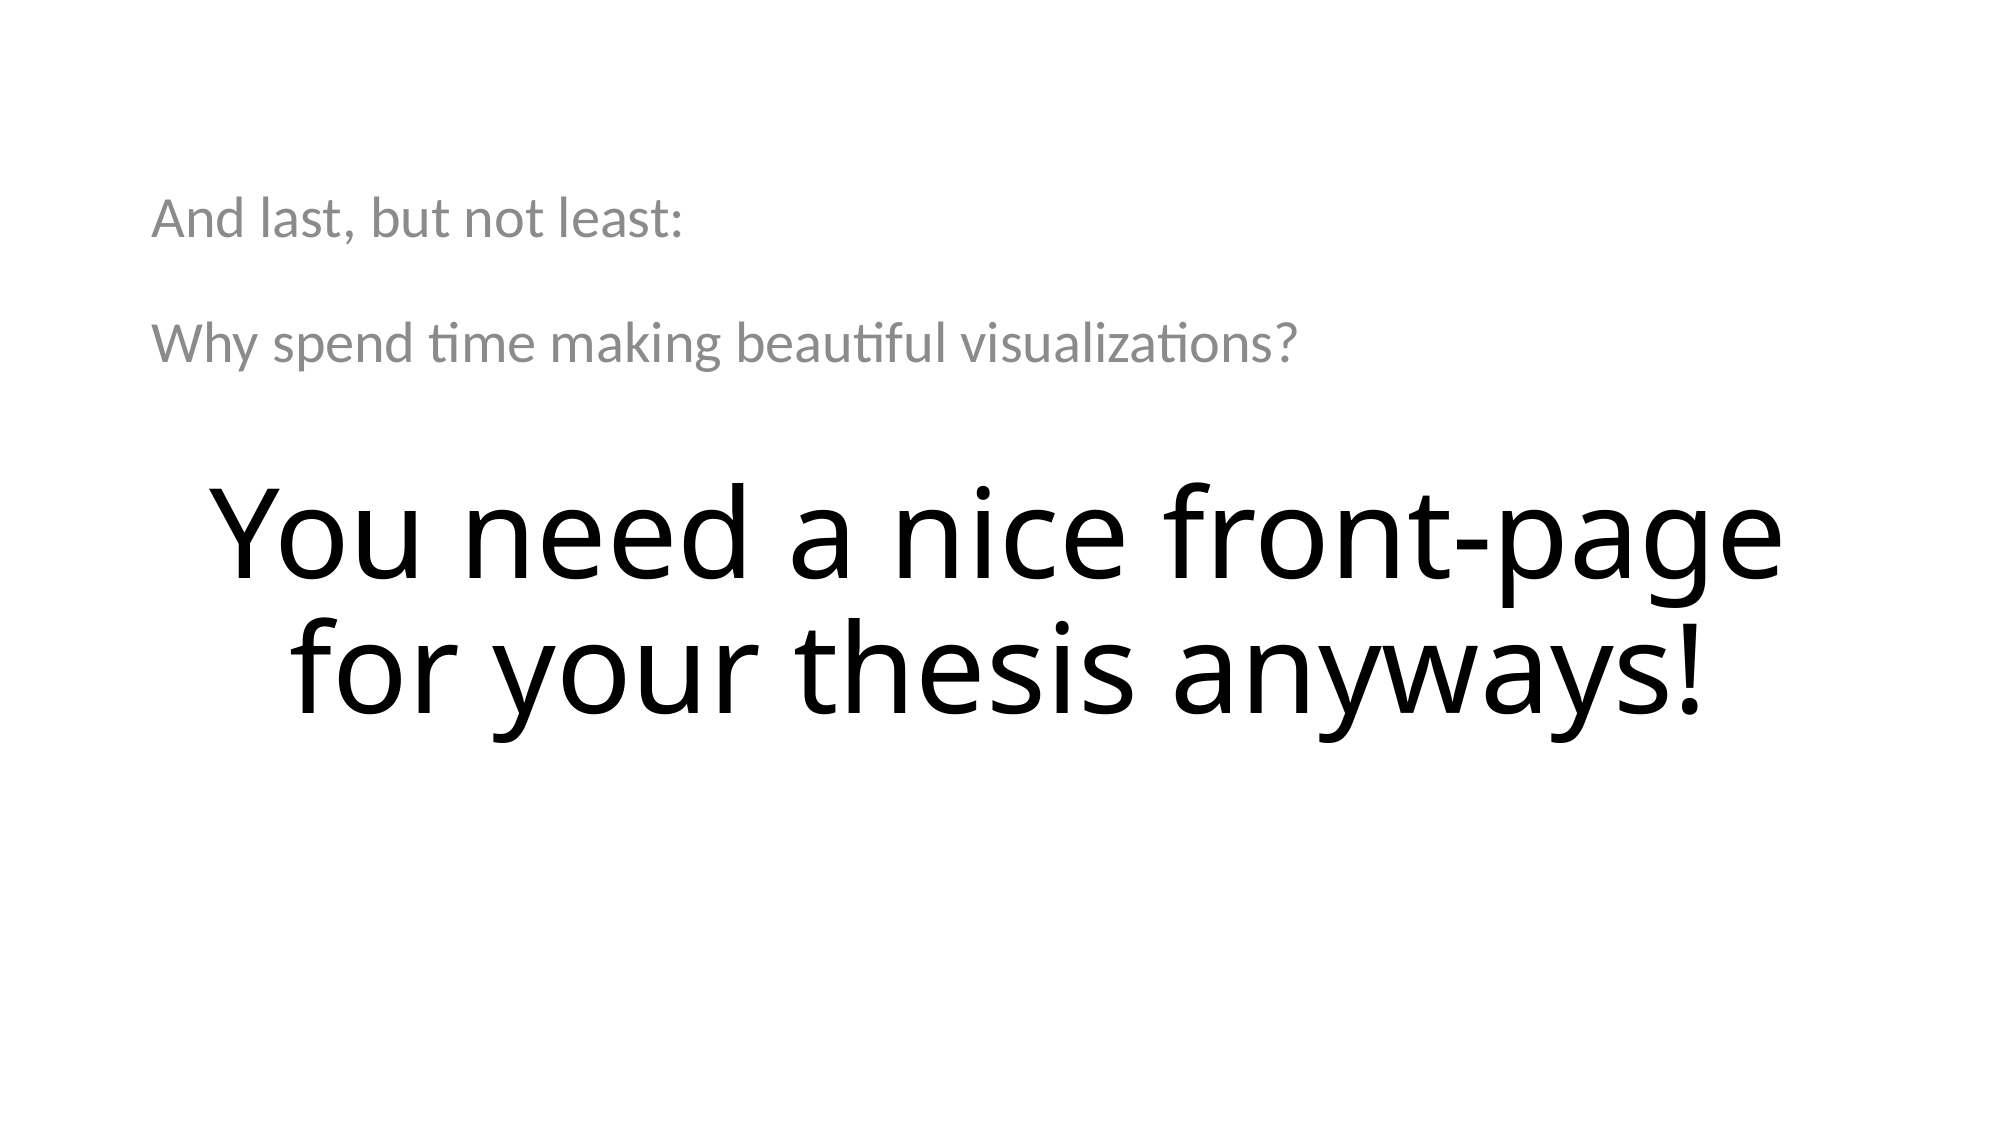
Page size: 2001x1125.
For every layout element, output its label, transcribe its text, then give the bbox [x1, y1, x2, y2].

title You need a nice front-page for your thesis anyways! [136, 426, 1862, 749]
list And last, but not least: Why spend time making beautiful visualizations? [136, 179, 1862, 426]
